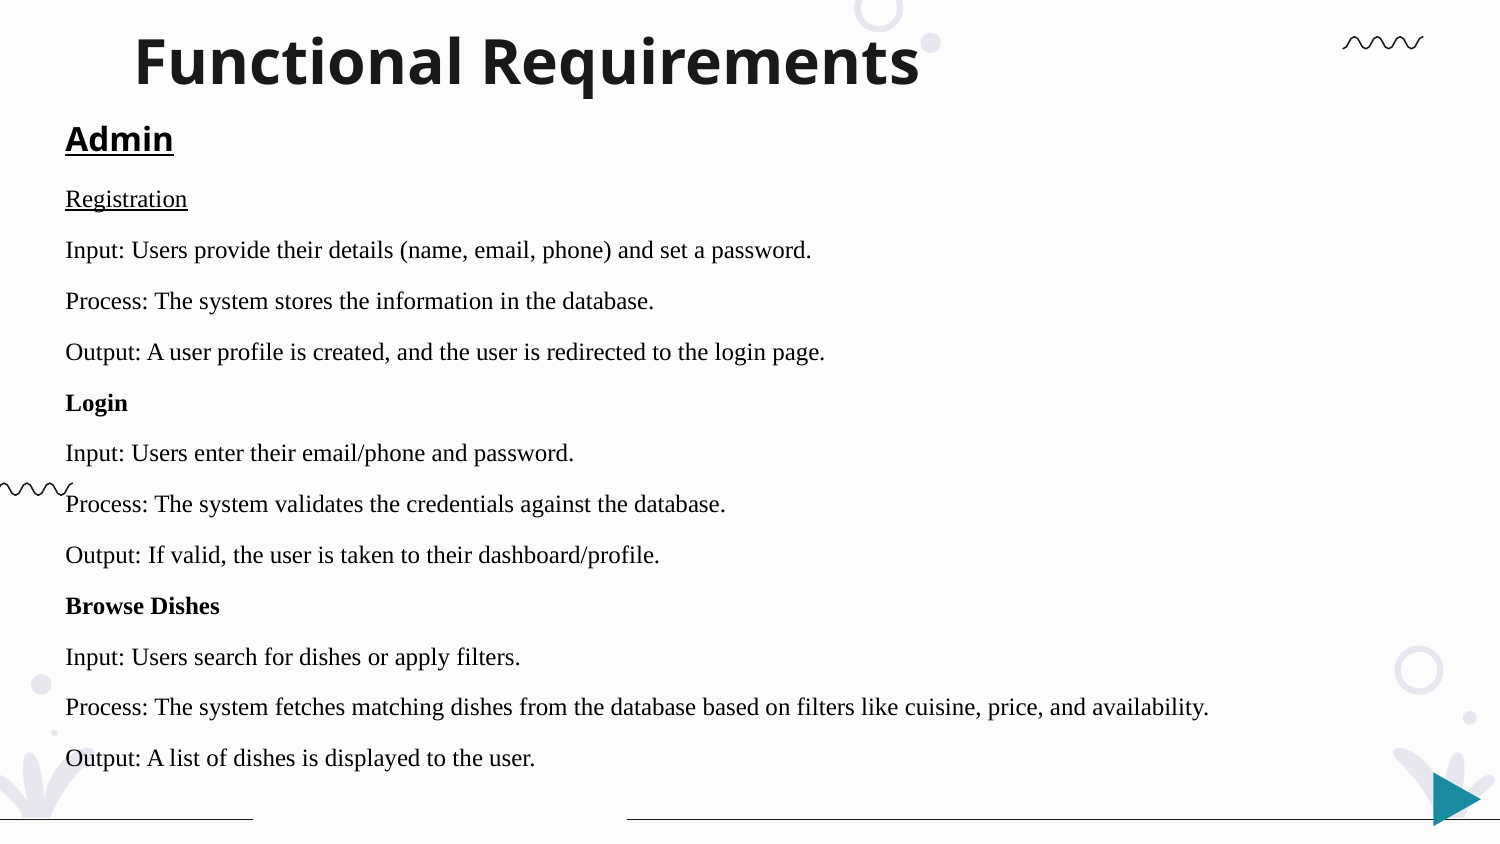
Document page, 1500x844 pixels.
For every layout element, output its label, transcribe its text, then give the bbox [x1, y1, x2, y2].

title Functional Requirements [118, 7, 1382, 96]
text_box [1431, 770, 1484, 829]
text_box Admin Registration Input: Users provide their details (name, email, phone) and set a password. Process: The system stores the information in the database. Output: A user profile is created, and the user is redirected to the login page. Login Input: Users enter their email/phone and password. Process: The system validates the credentials against the database. Output: If valid, the user is taken to their dashboard/profile. Browse Dishes Input: Users search for dishes or apply filters. Process: The system fetches matching dishes from the database based on filters like cuisine, price, and availability. Output: A list of dishes is displayed to the user. [50, 96, 1434, 787]
